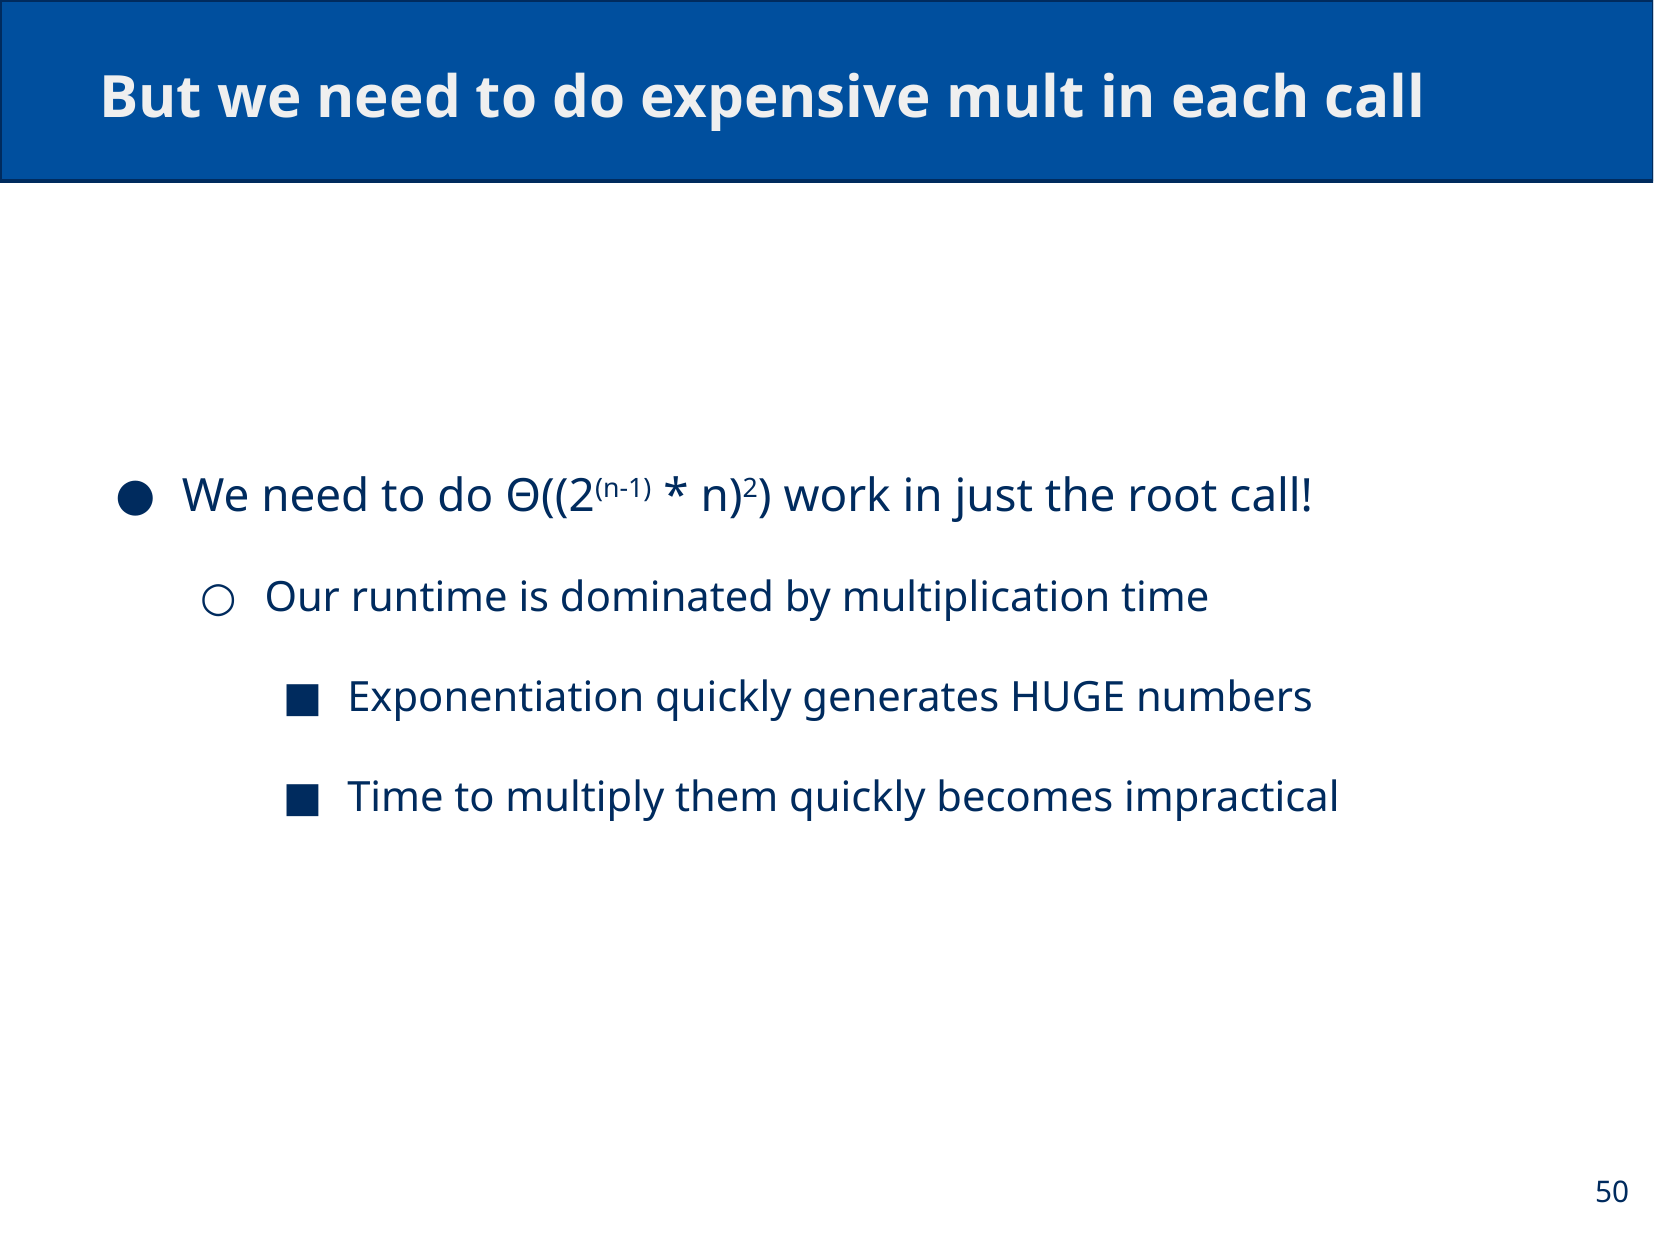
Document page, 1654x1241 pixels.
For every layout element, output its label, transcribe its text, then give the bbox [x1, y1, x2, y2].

list We need to do Θ((2(n-1) * n)2) work in just the root call! Our runtime is dominated by multiplication time Exponentiation quickly generates HUGE numbers Time to multiply them quickly becomes impractical [82, 393, 1571, 1188]
title But we need to do expensive mult in each call [82, 36, 1571, 146]
slide_number 50 [1546, 1145, 1647, 1241]
